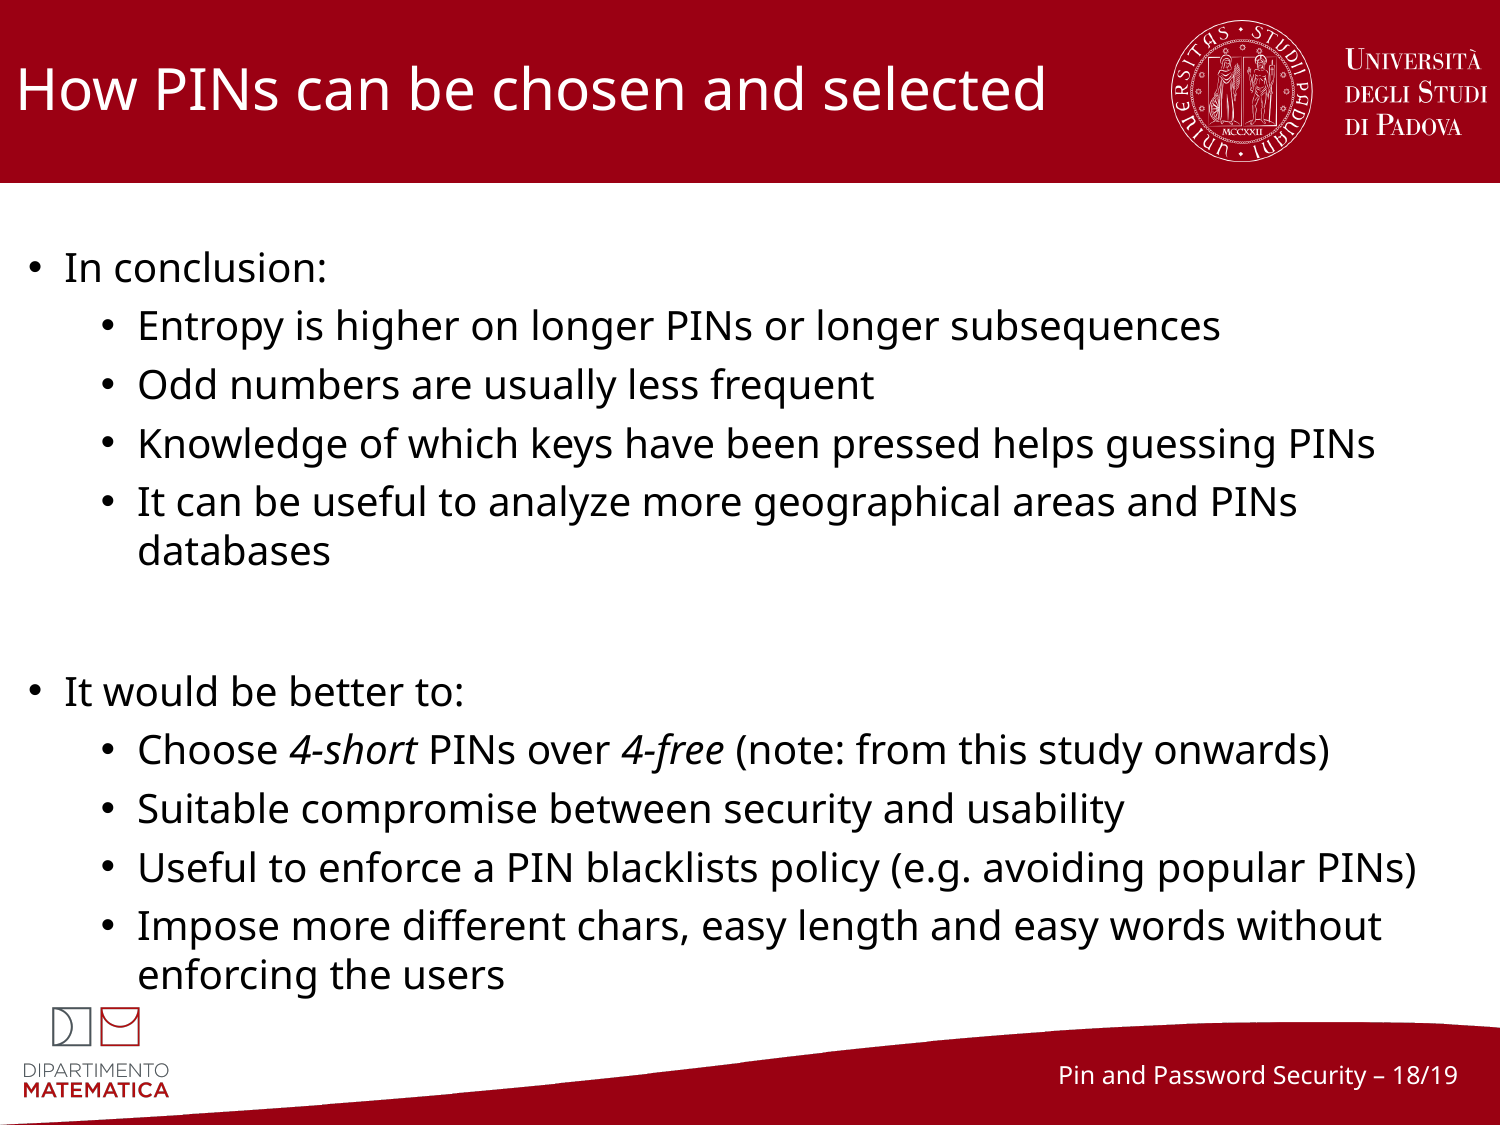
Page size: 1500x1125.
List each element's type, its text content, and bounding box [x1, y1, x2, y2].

picture [1171, 20, 1487, 162]
title How PINs can be chosen and selected [0, 0, 1159, 183]
slide_number Pin and Password Security – 18/19 [1007, 1044, 1474, 1104]
picture [0, 1007, 1500, 1125]
list In conclusion: Entropy is higher on longer PINs or longer subsequences Odd numbers are usually less frequent Knowledge of which keys have been pressed helps guessing PINs It can be useful to analyze more geographical areas and PINs databases It would be better to: Choose 4-short PINs over 4-free (note: from this study onwards) Suitable compromise between security and usability Useful to enforce a PIN blacklists policy (e.g. avoiding popular PINs) Impose more different chars, easy length and easy words without enforcing the users [13, 234, 1487, 1005]
